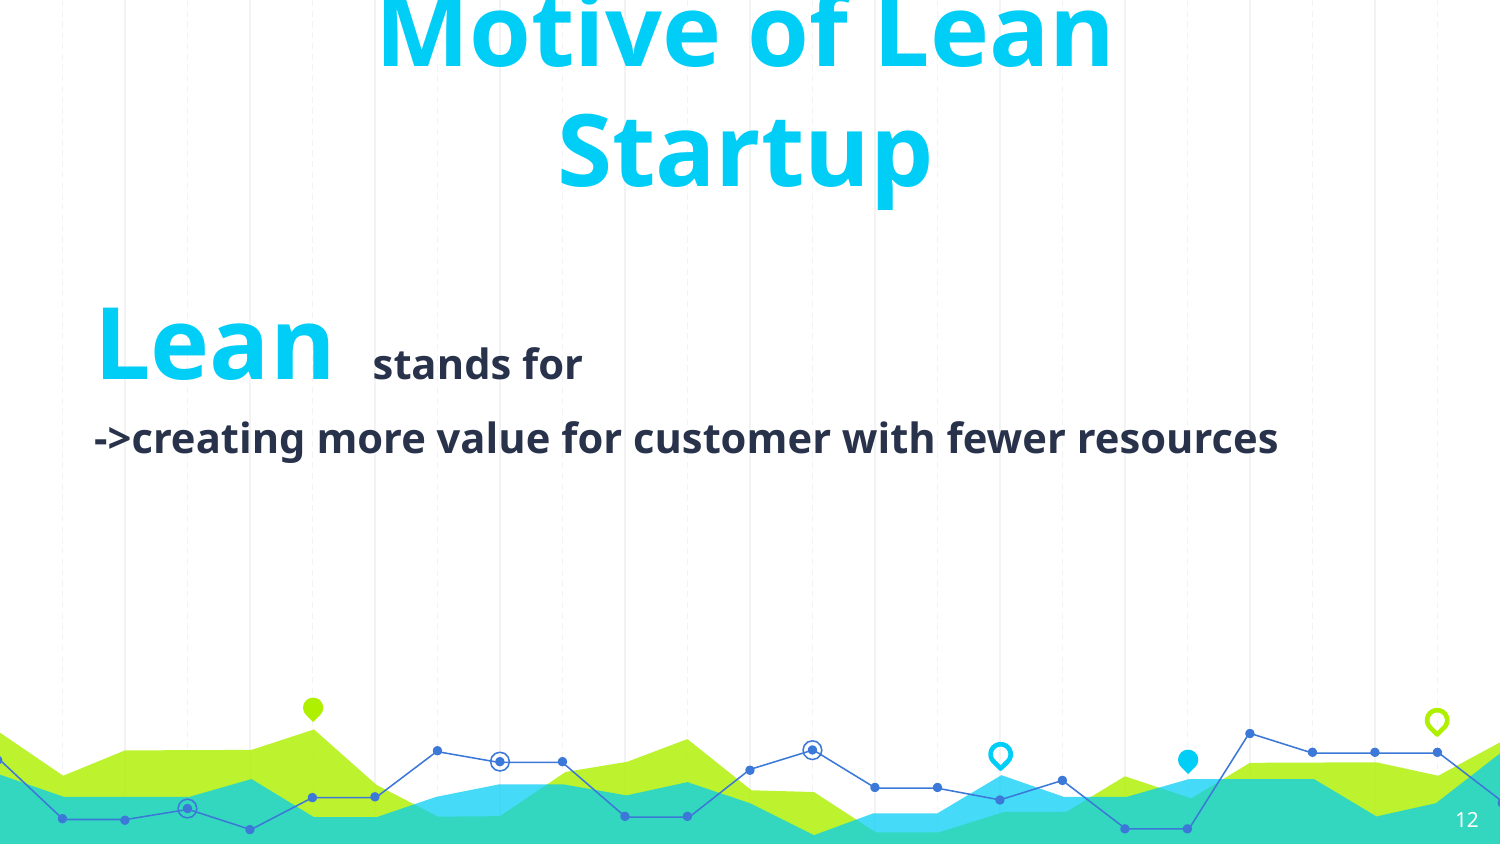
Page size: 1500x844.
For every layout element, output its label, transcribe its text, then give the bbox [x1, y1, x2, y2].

slide_number ‹#› [1403, 791, 1494, 844]
list Lean stands for ->creating more value for customer with fewer resources [79, 264, 1444, 580]
title Motive of Lean Startup [171, 103, 1320, 222]
